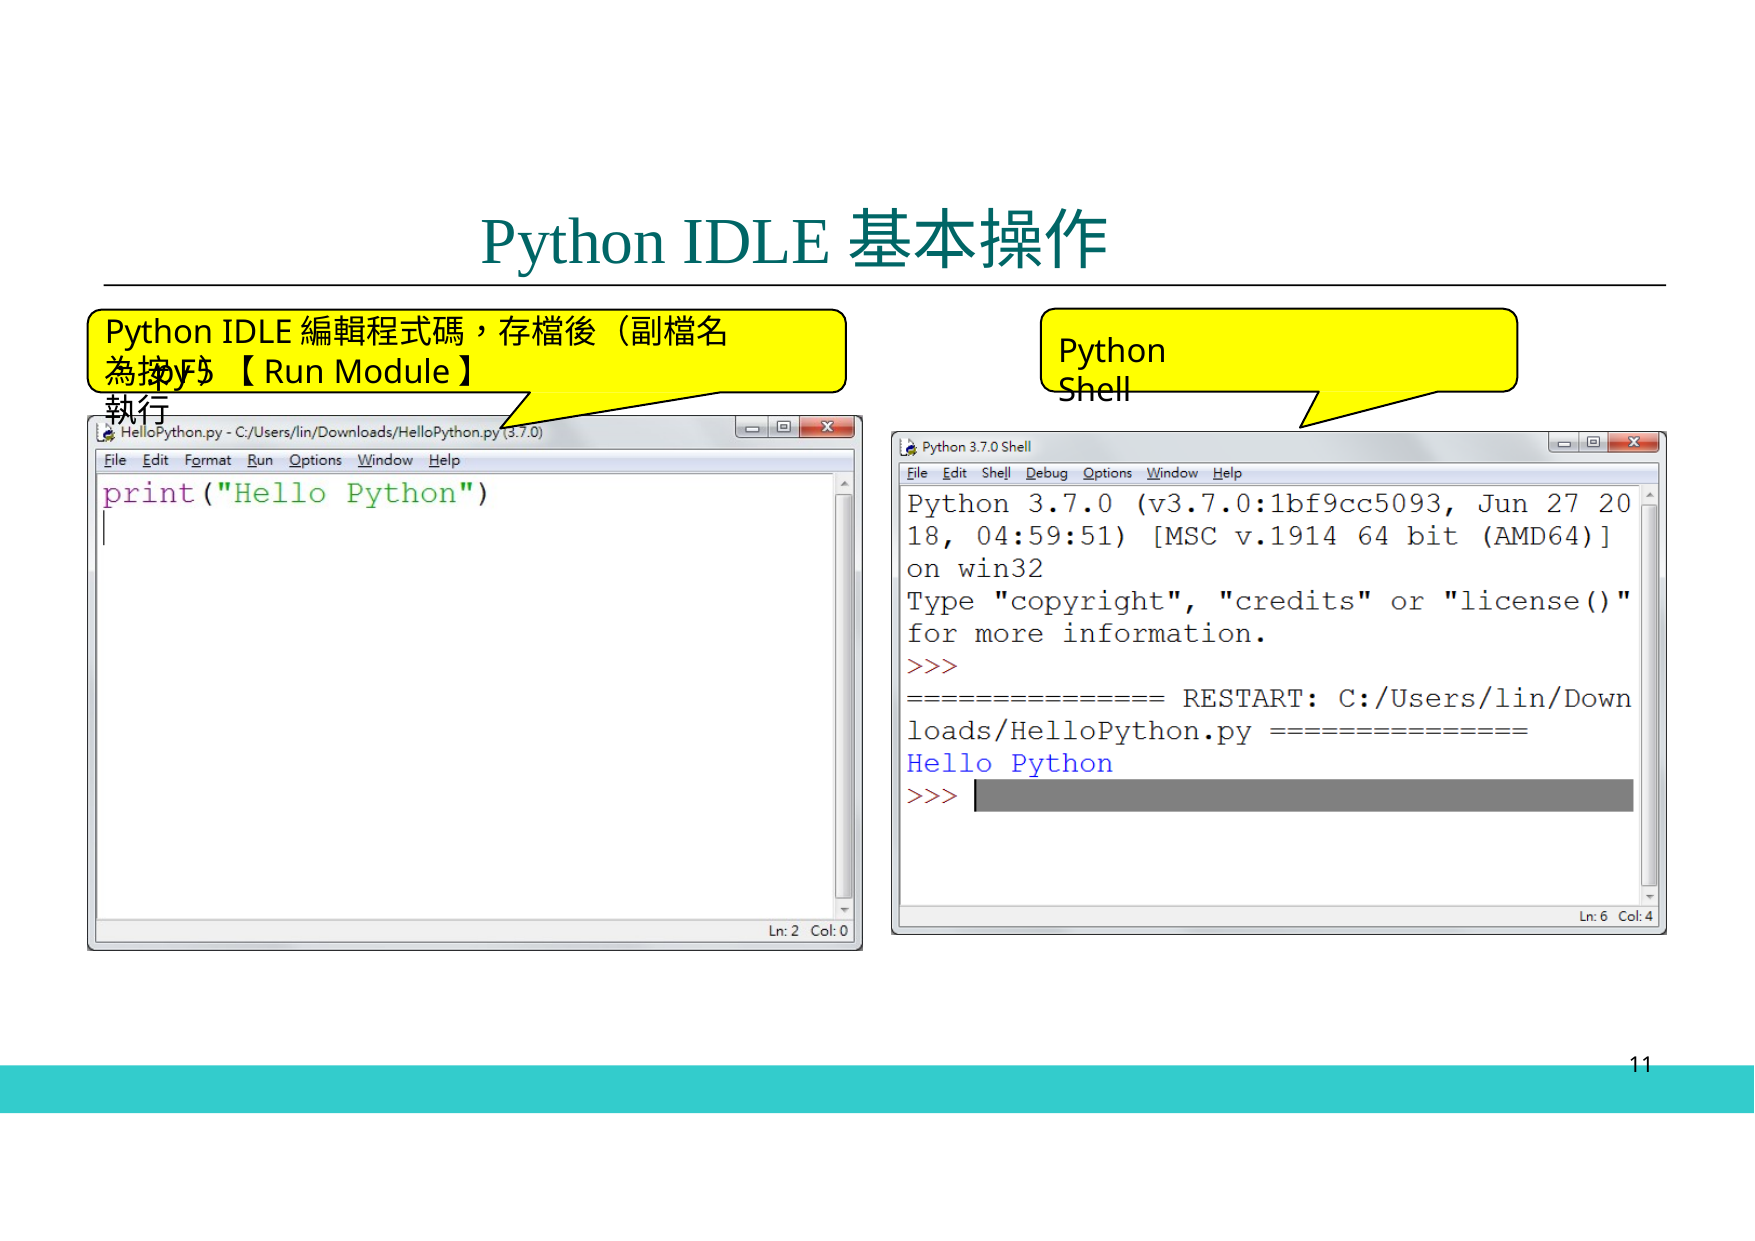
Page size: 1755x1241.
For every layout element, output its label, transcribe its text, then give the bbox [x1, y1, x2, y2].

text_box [86, 308, 863, 951]
text_box 11 [1623, 1054, 1659, 1081]
title Python IDLE基本操作 [478, 196, 1276, 406]
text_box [891, 307, 1667, 935]
